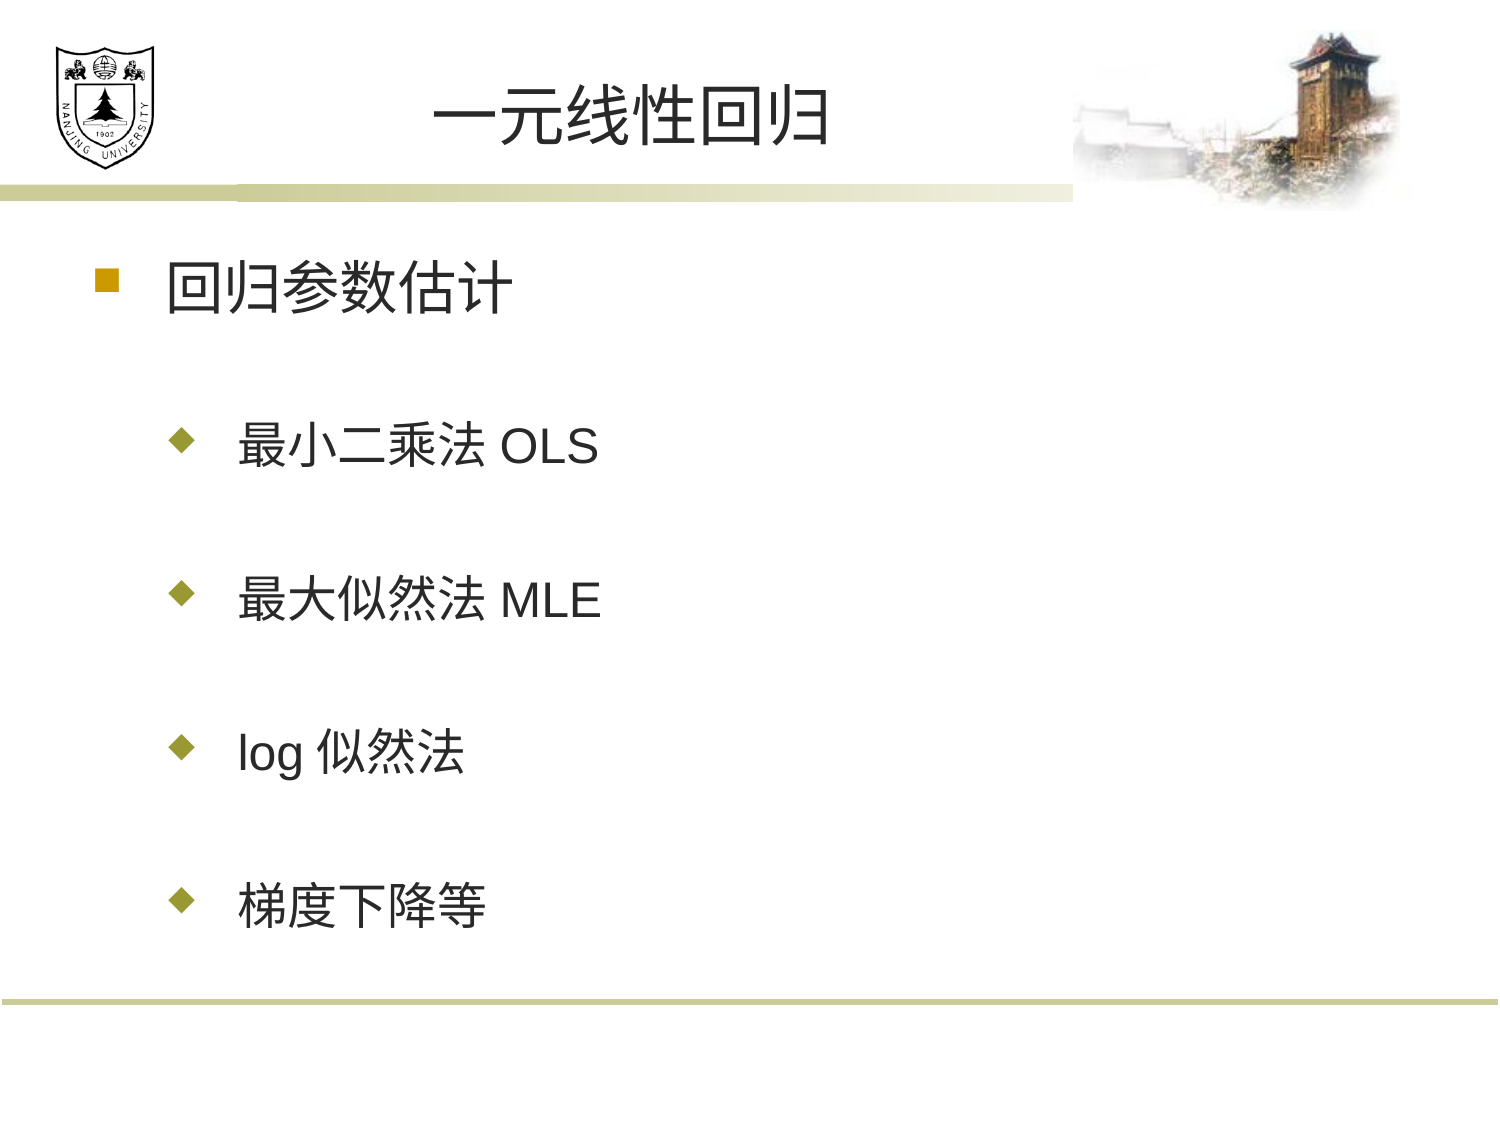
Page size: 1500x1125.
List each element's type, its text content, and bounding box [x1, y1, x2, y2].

title 一元线性回归 [171, 66, 1093, 161]
picture [1073, 30, 1400, 211]
list 回归参数估计 最小二乘法OLS 最大似然法MLE log似然法 梯度下降等 [76, 243, 1413, 965]
picture [50, 42, 160, 173]
picture [2, 999, 1498, 1005]
